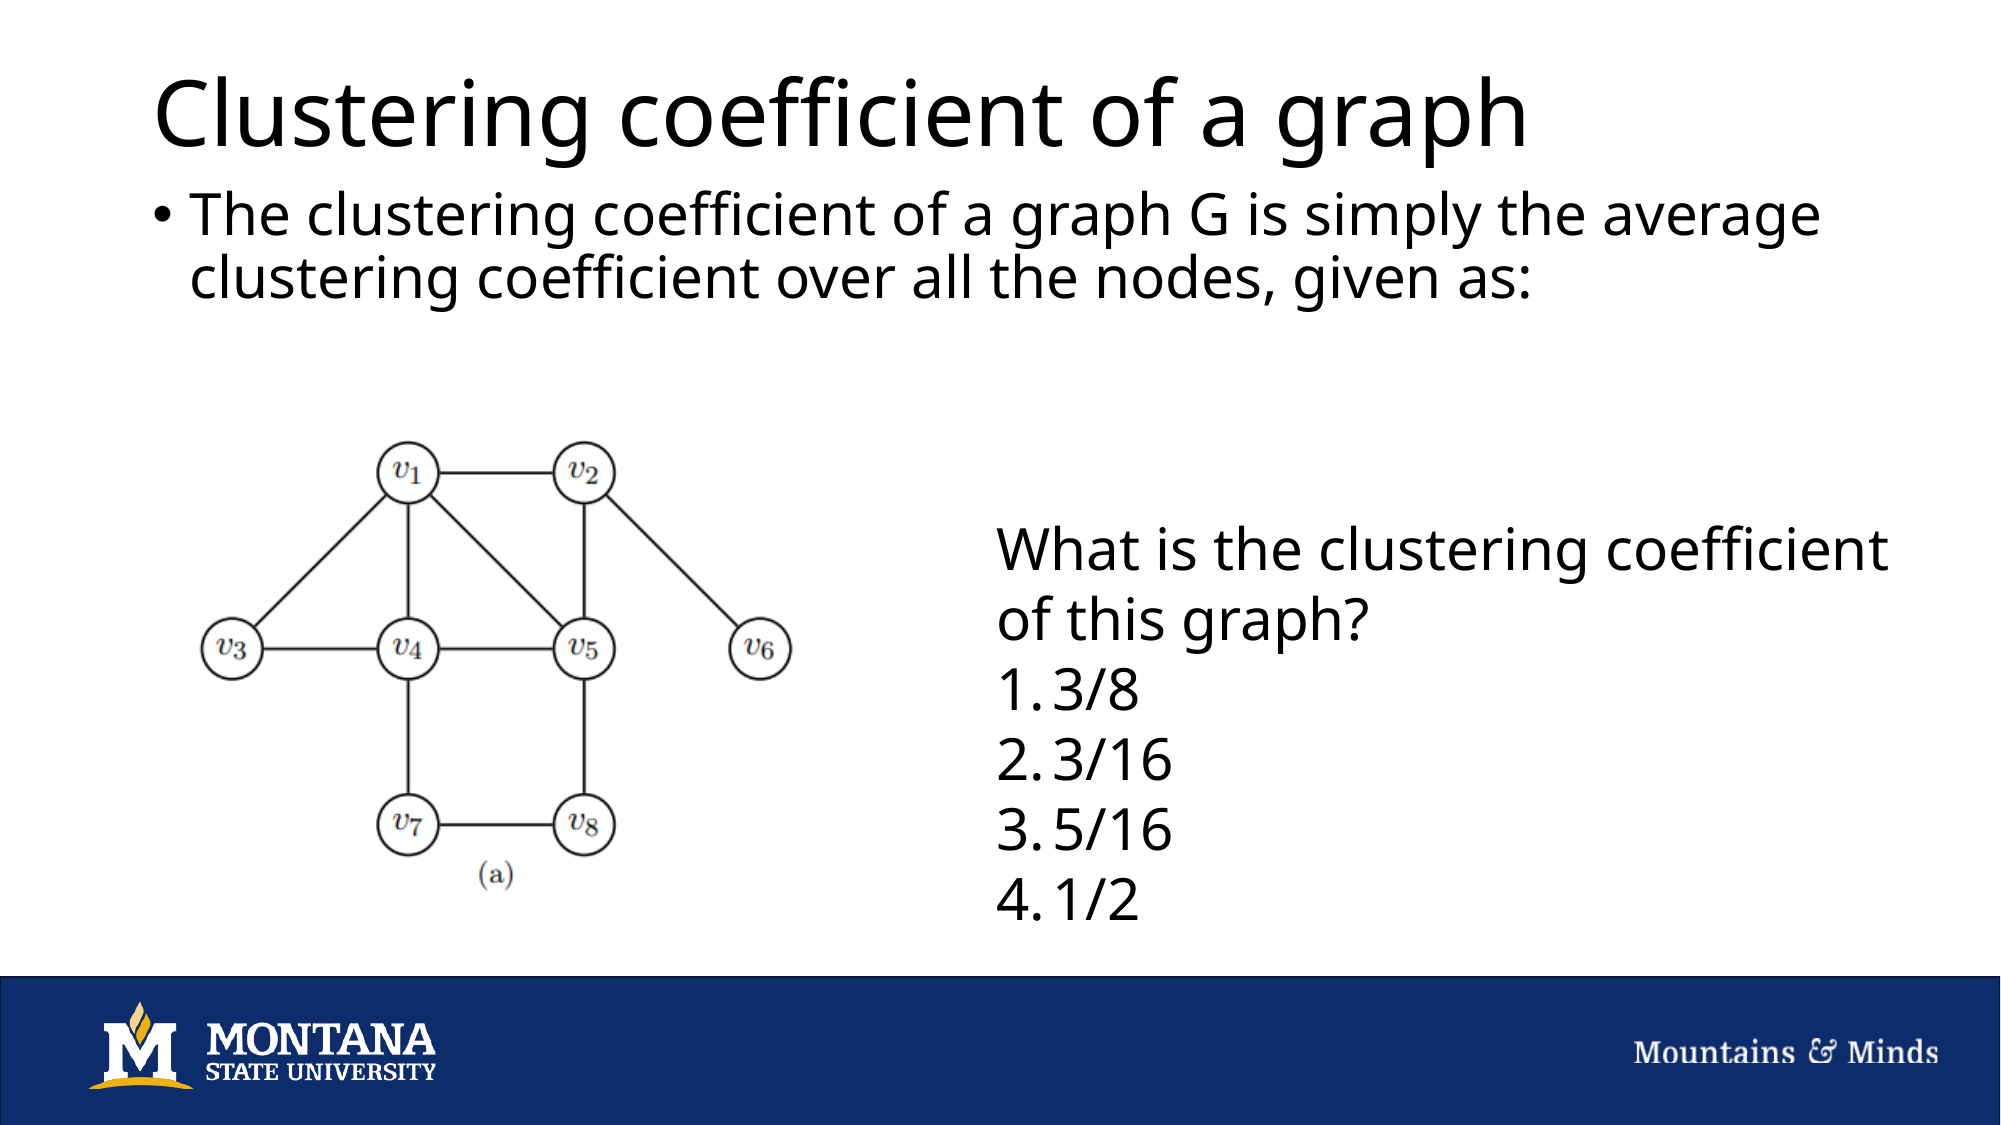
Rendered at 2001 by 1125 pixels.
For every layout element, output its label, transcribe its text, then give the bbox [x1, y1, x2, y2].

text_box What is the clustering coefficient of this graph? 3/8 3/16 5/16 1/2 [981, 504, 1938, 1010]
picture [156, 420, 838, 900]
title Clustering coefficient of a graph [137, 59, 1863, 179]
